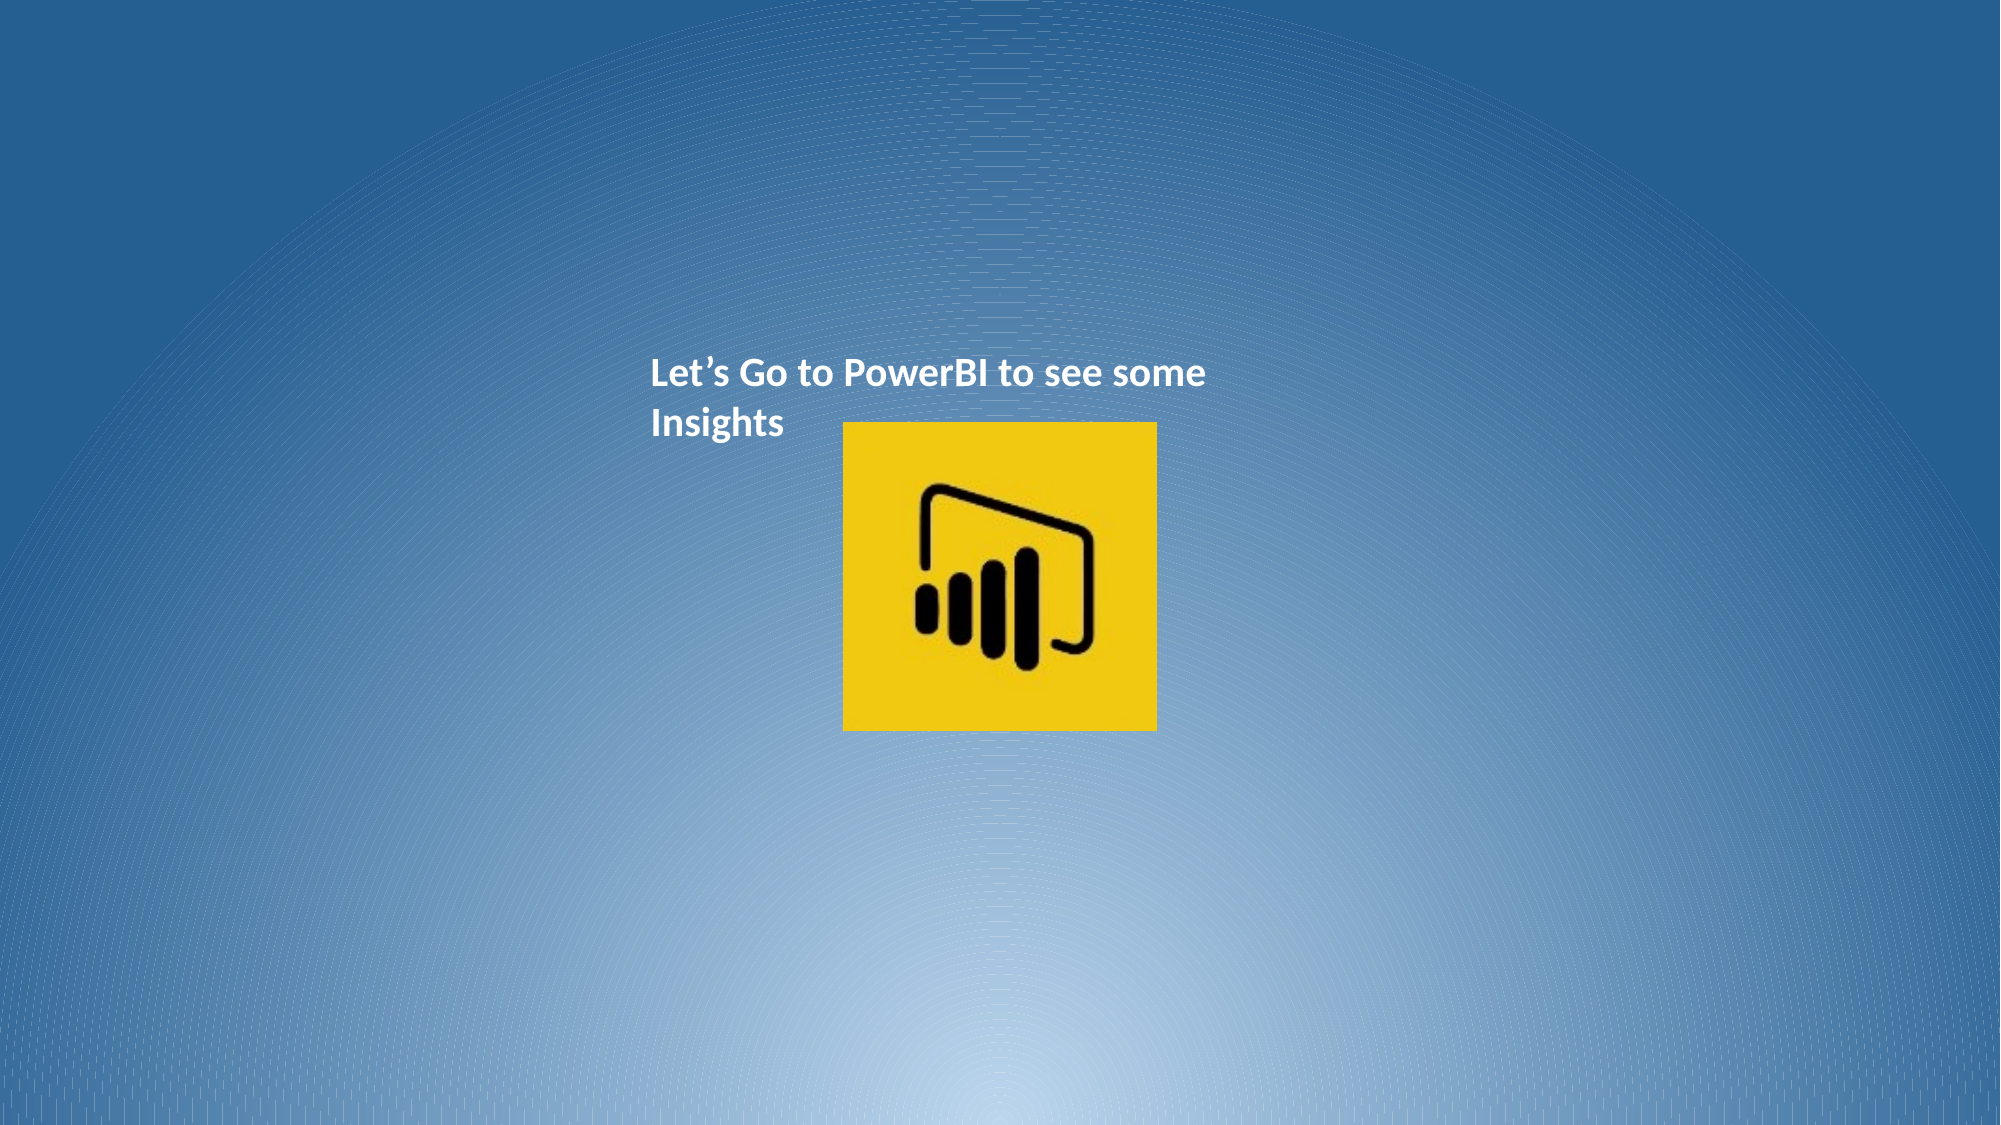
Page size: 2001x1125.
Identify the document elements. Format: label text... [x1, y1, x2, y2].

text_box Let’s Go to PowerBI to see some Insights [635, 337, 1364, 453]
picture [843, 422, 1157, 731]
